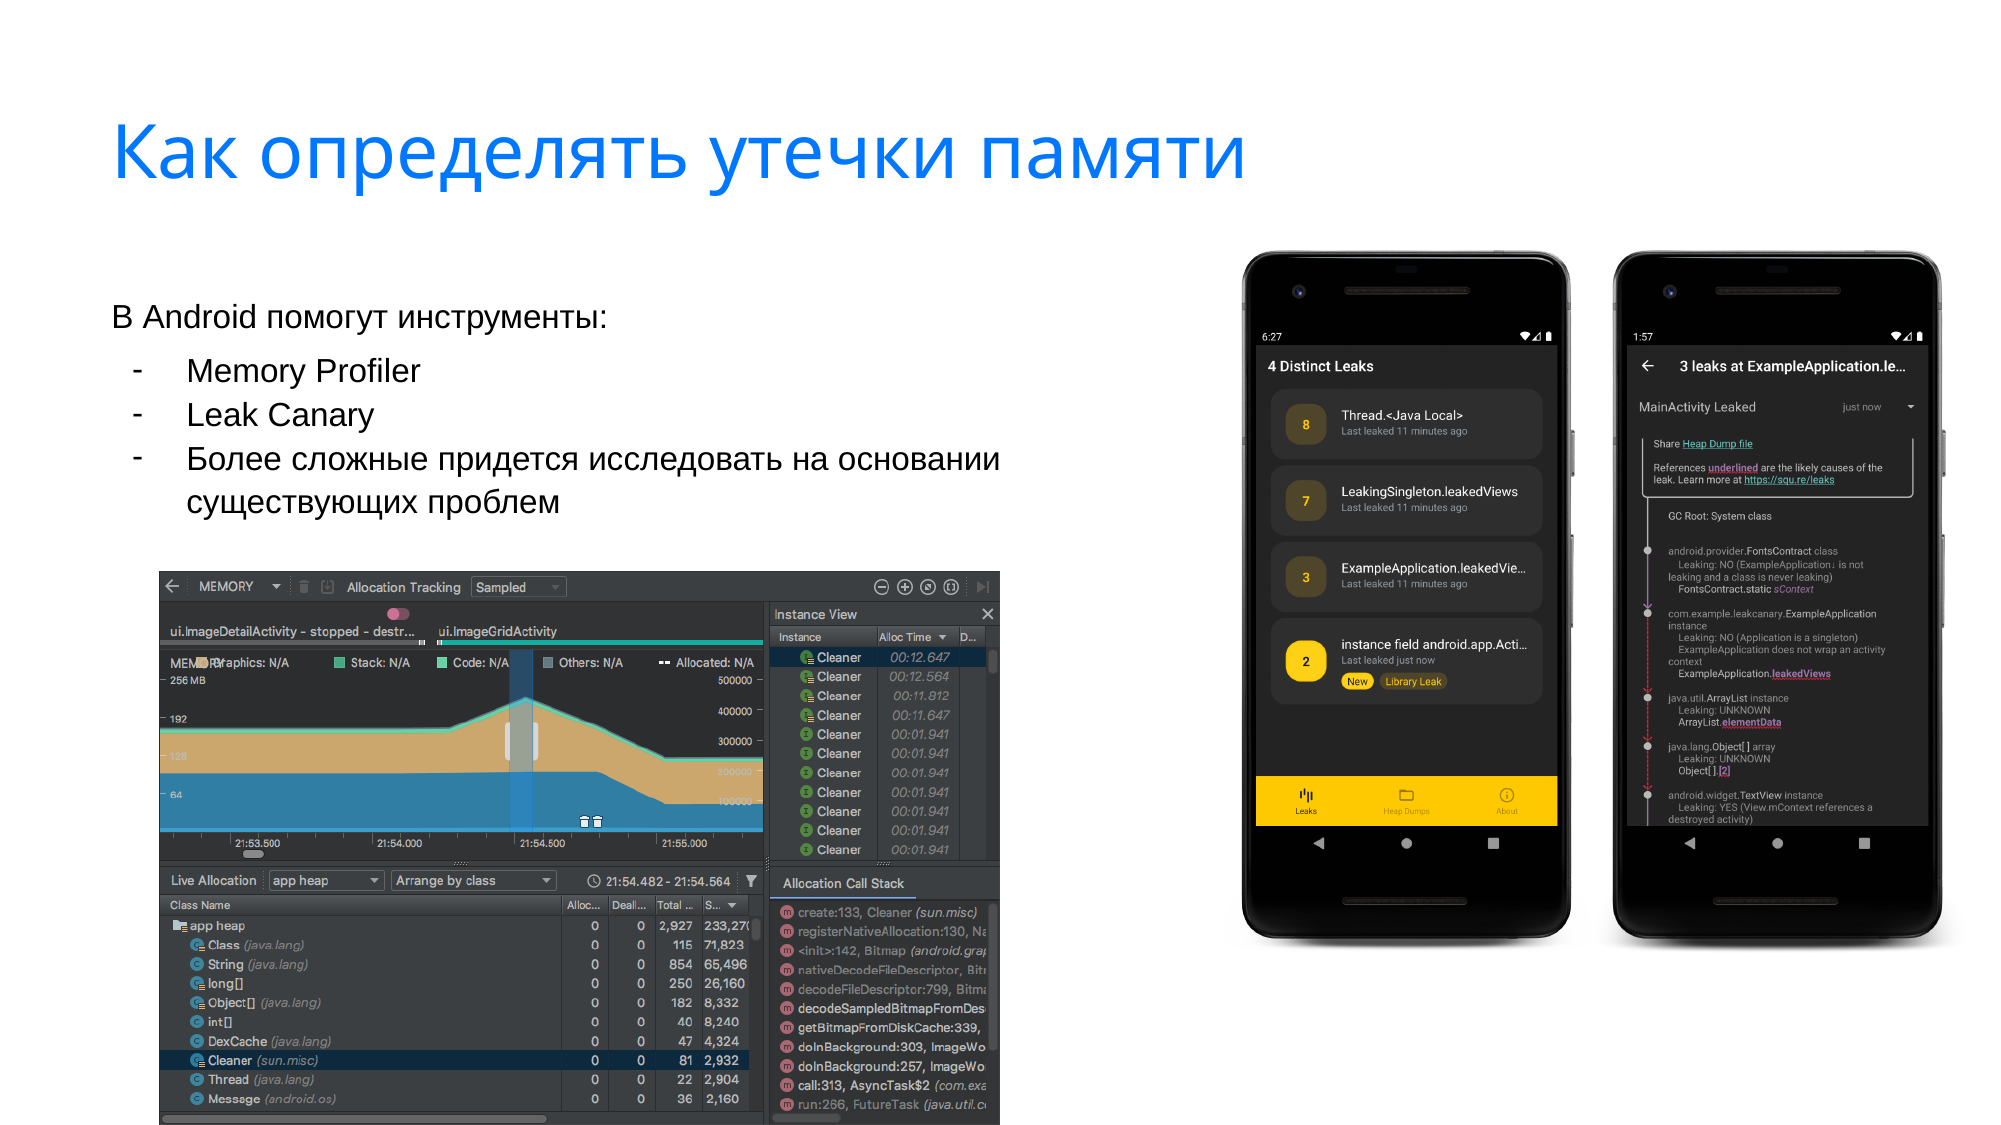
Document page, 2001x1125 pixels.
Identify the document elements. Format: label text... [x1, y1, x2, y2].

title Как определять утечки памяти [111, 113, 1331, 291]
list В Android помогут инструменты: Memory Profiler Leak Canary Более сложные придется исследовать на основании существующих проблем [111, 290, 1143, 1018]
picture [1223, 249, 1965, 953]
picture [159, 571, 1001, 1125]
